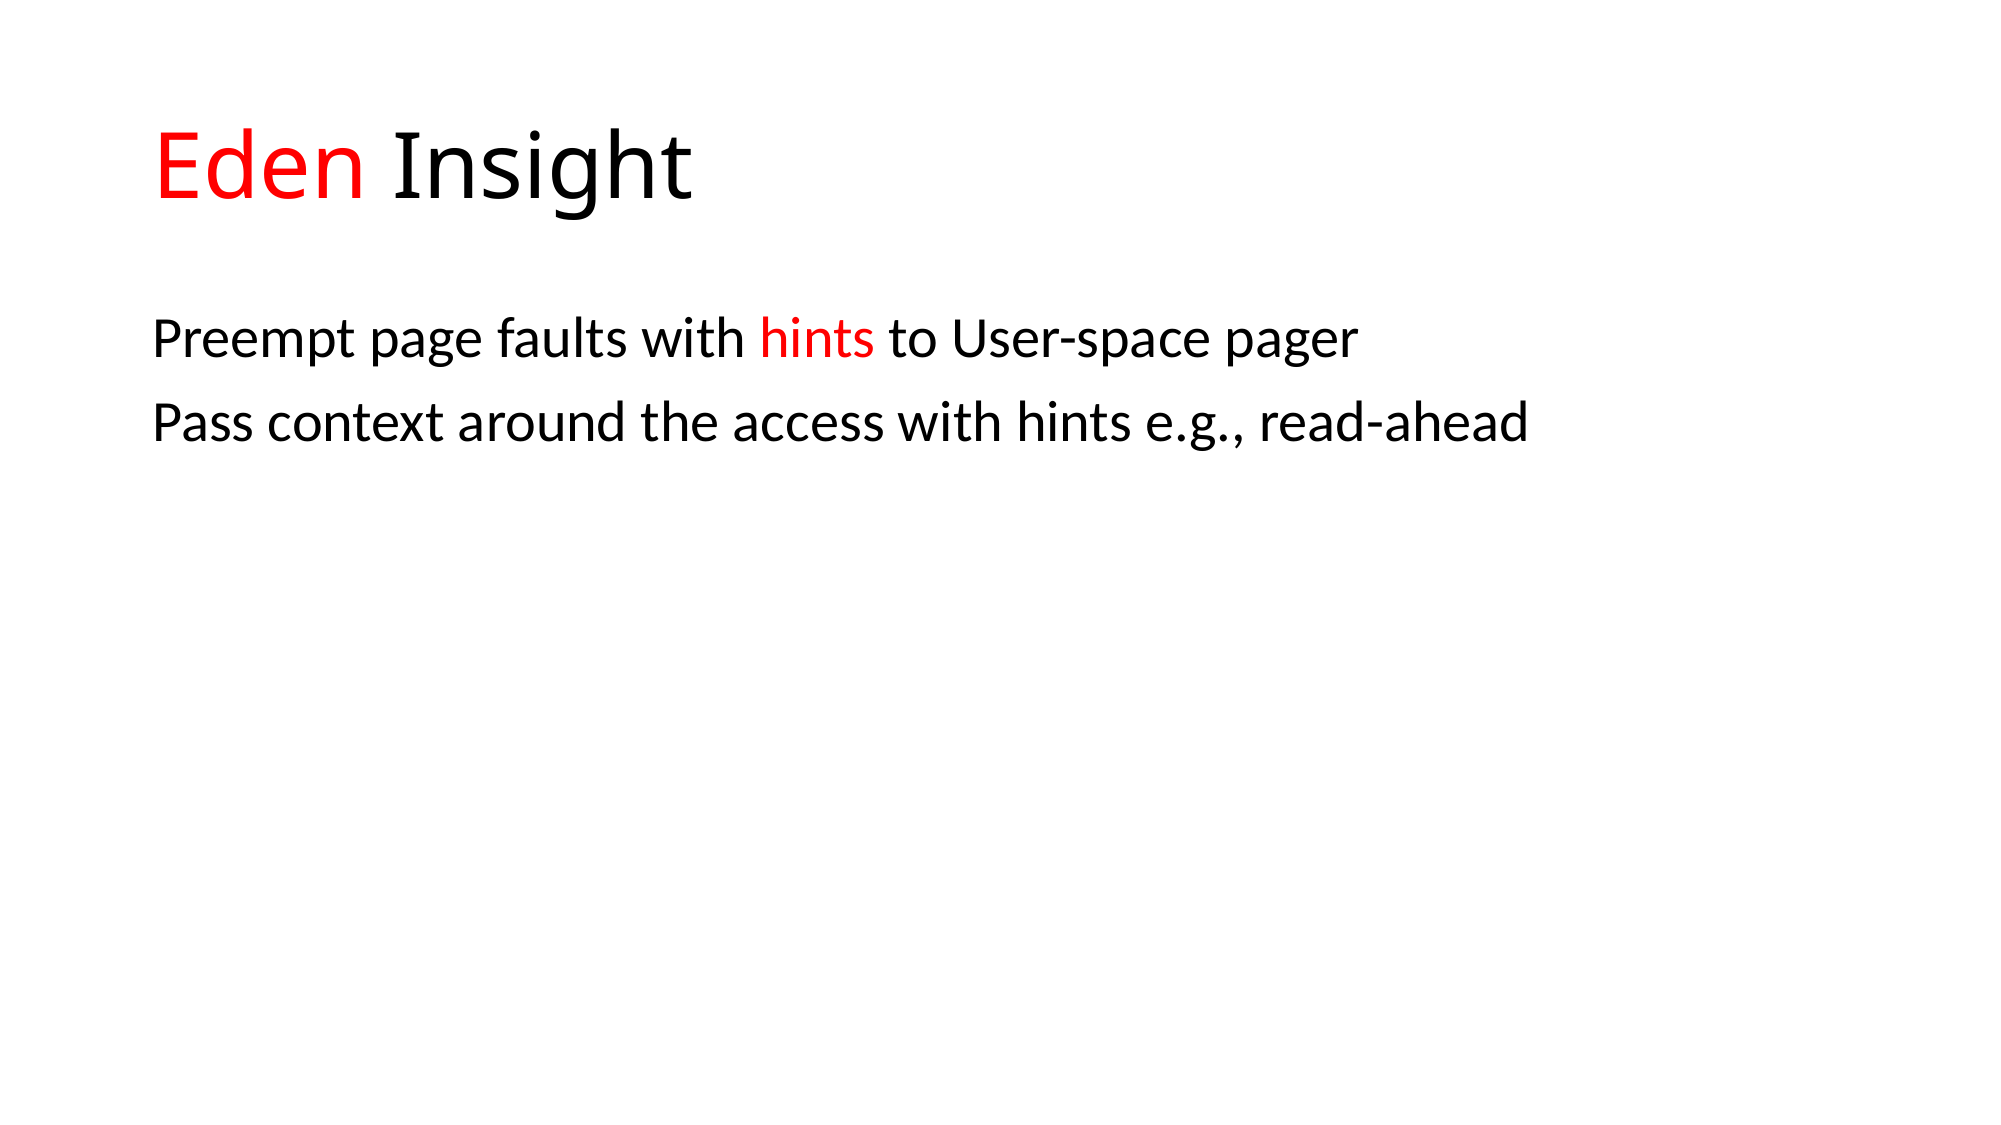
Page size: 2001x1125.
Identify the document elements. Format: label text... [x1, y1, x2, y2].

list Preempt page faults with hints to User-space pager Pass context around the access with hints e.g., read-ahead [137, 299, 1863, 1014]
title Eden Insight [137, 59, 1863, 278]
